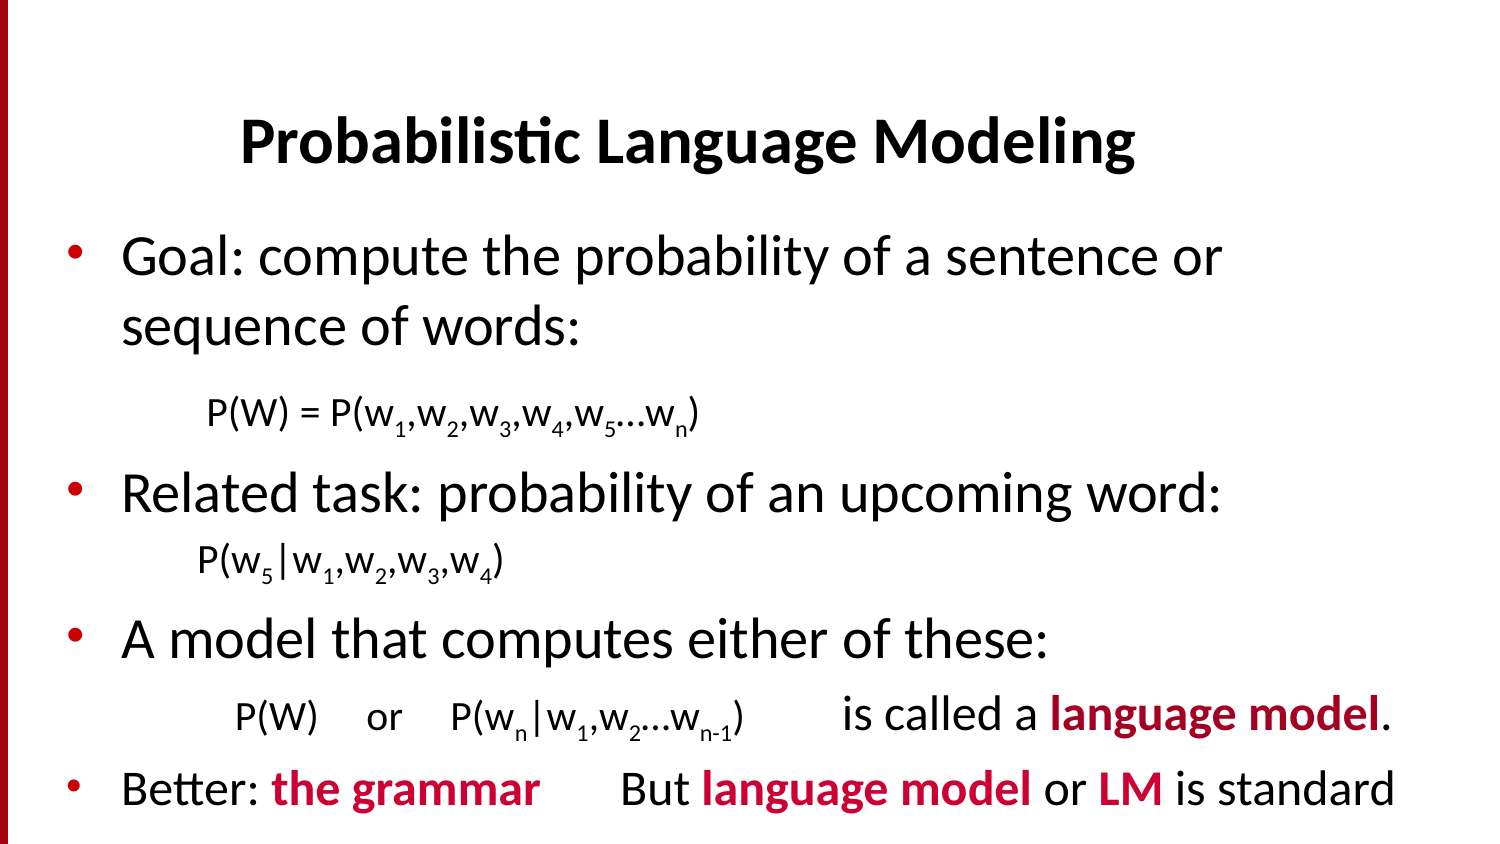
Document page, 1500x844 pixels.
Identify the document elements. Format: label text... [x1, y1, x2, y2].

title Probabilistic Language Modeling [225, 62, 1450, 185]
list Goal: compute the probability of a sentence or sequence of words: P(W) = P(w1,w2,w3,w4,w5…wn) Related task: probability of an upcoming word: P(w5|w1,w2,w3,w4) A model that computes either of these: P(W) or P(wn|w1,w2…wn-1) is called a language model. Better: the grammar But language model or LM is standard [50, 209, 1450, 757]
